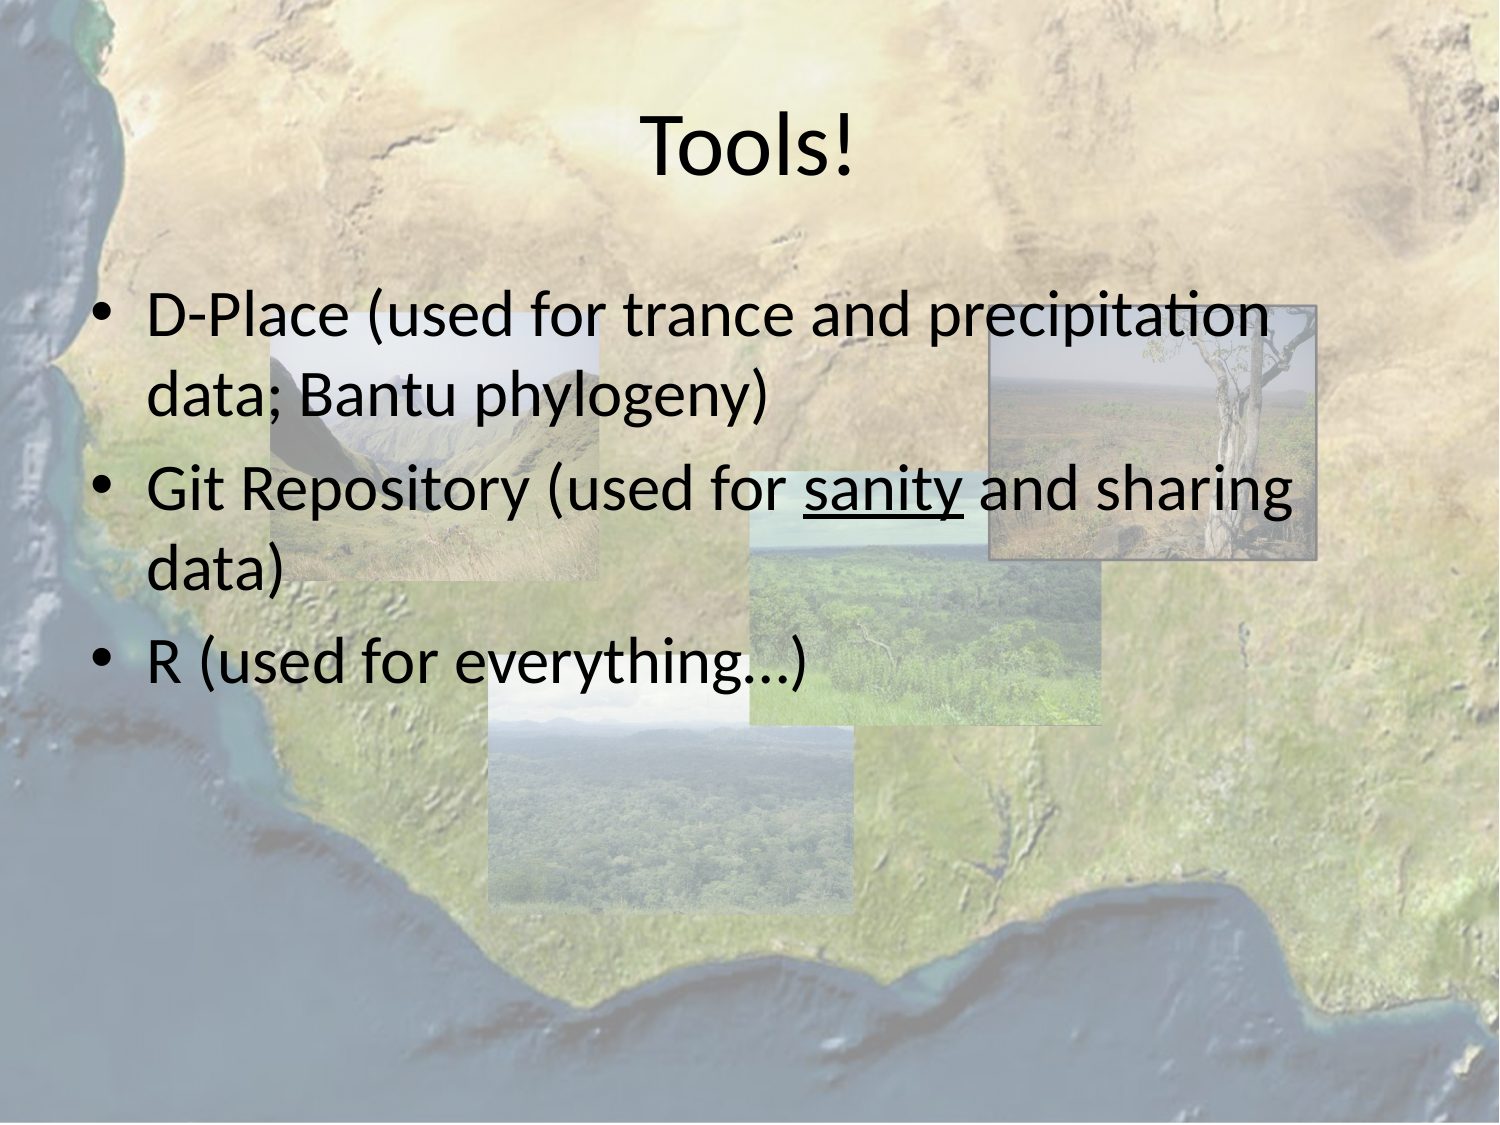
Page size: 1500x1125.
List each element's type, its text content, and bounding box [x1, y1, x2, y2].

title Tools! [75, 45, 1425, 233]
list D-Place (used for trance and precipitation data; Bantu phylogeny) Git Repository (used for sanity and sharing data) R (used for everything…) [75, 262, 1425, 1005]
